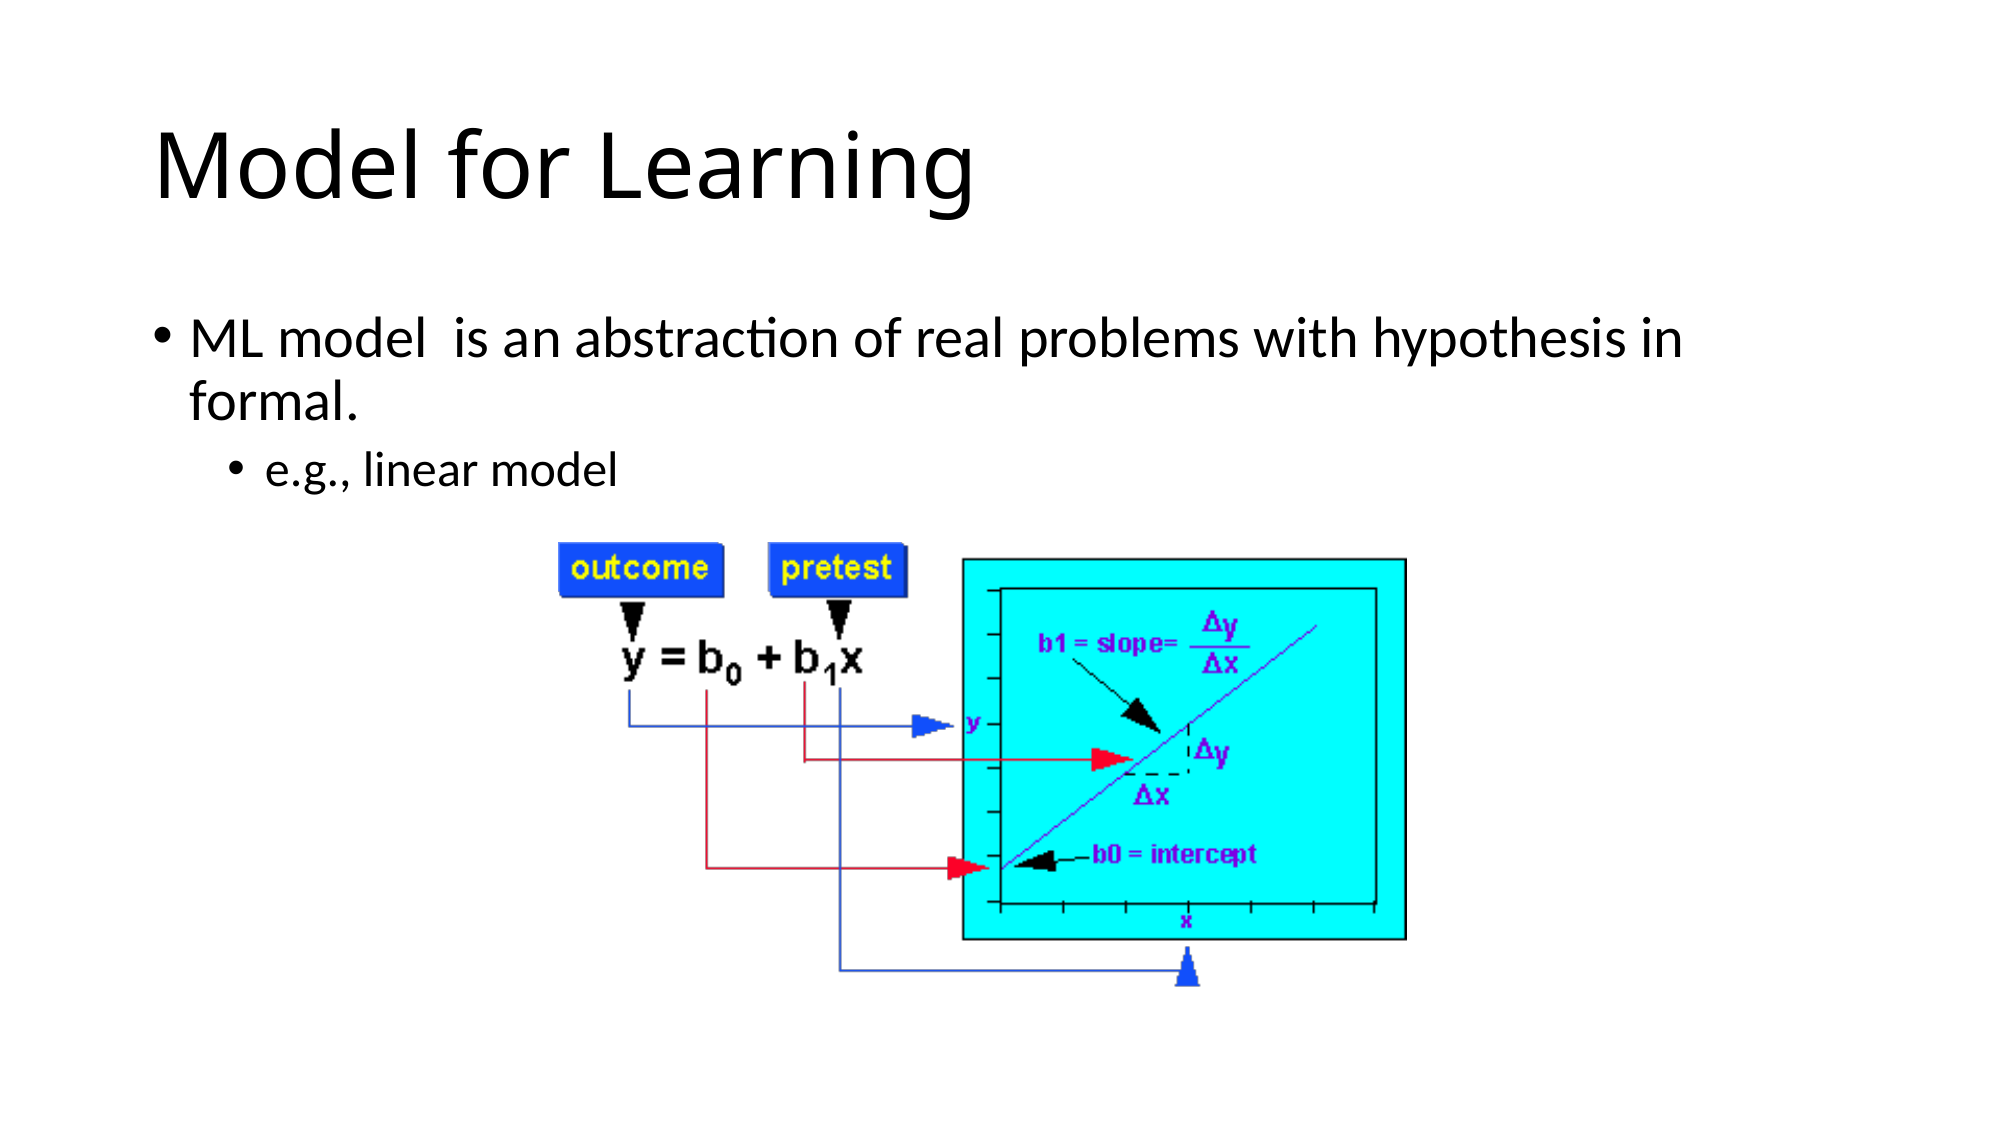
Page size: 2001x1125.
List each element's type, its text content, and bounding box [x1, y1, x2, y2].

picture [558, 542, 1407, 1014]
title Model for Learning [137, 59, 1863, 278]
